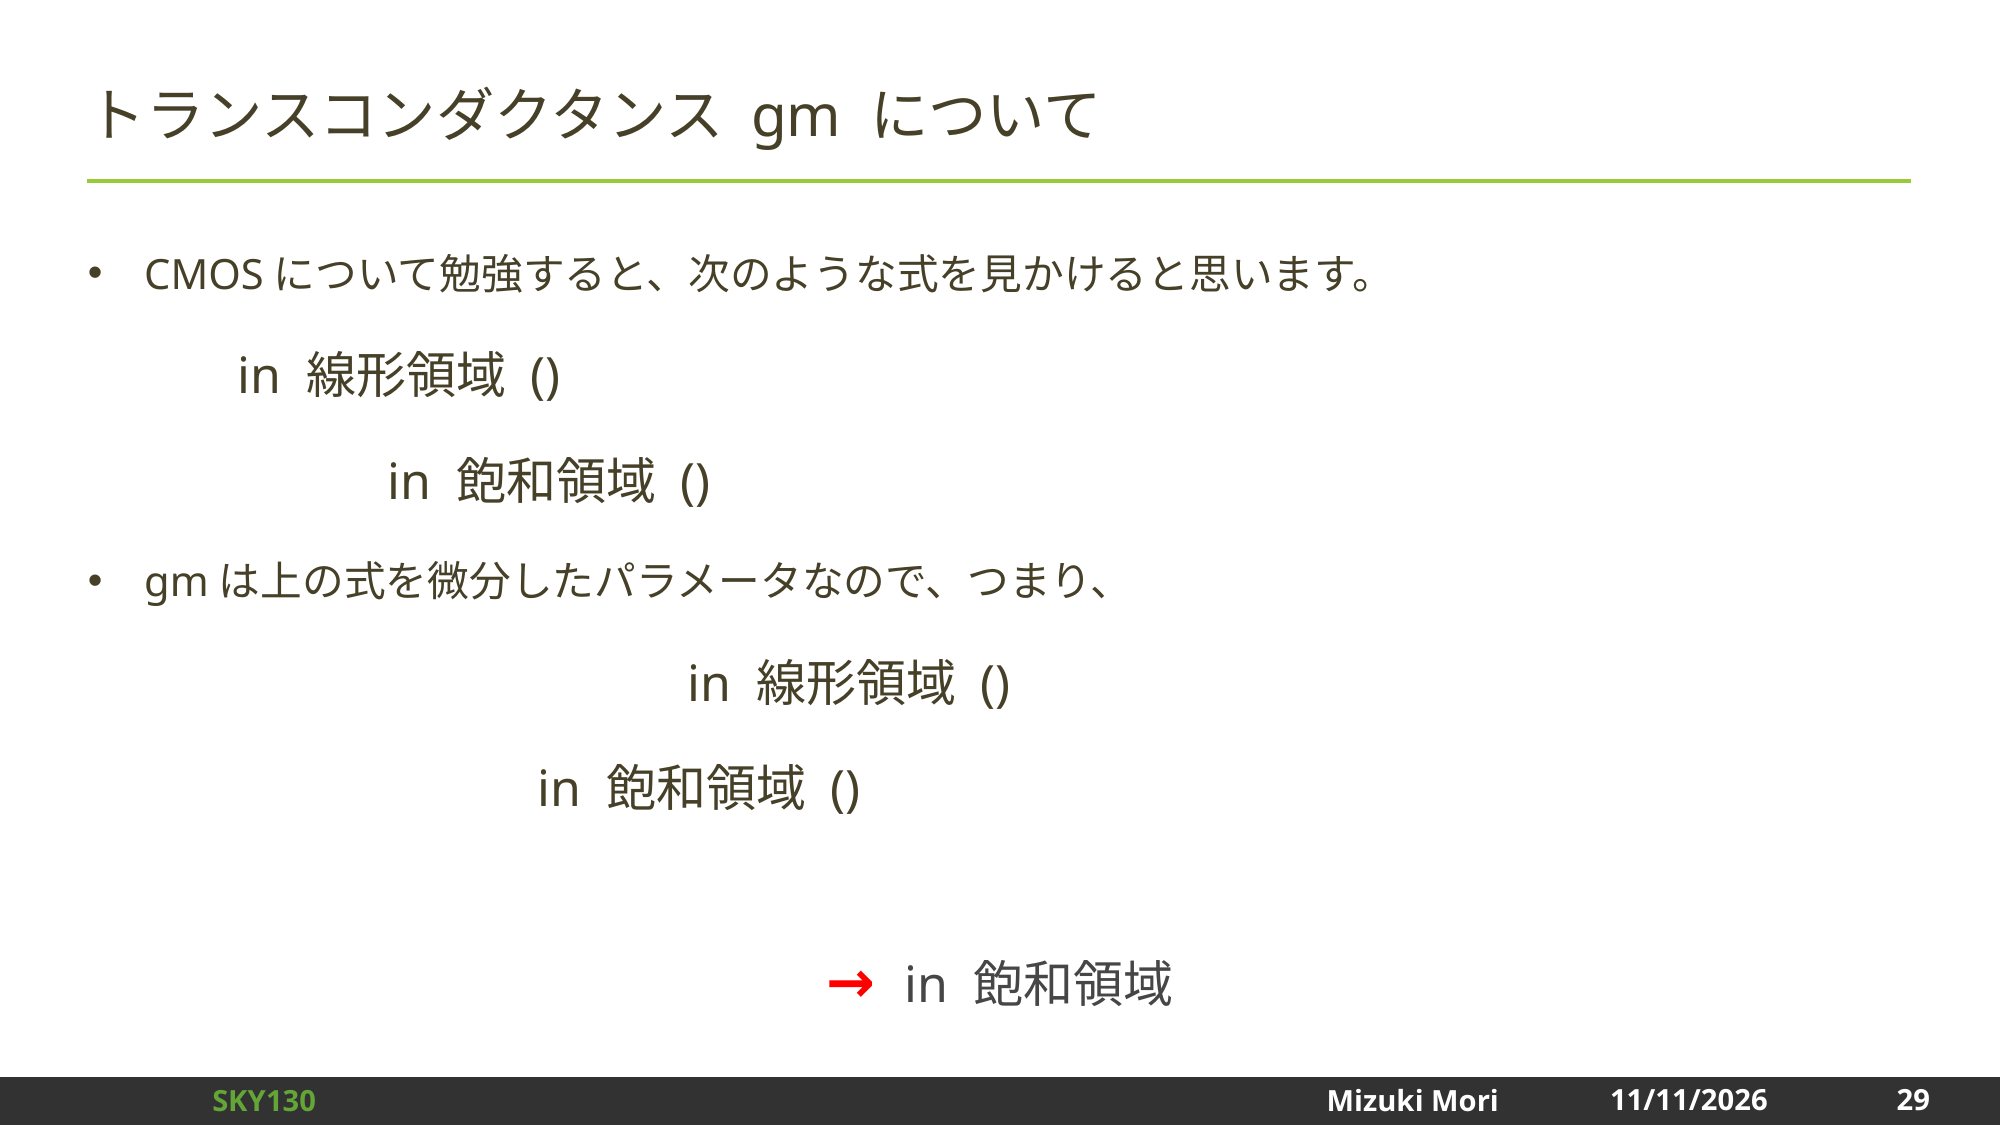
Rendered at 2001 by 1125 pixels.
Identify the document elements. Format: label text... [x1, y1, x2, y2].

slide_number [1550, 1077, 1826, 1125]
title トランスコンダクタンス gm について [72, 70, 1912, 163]
picture [0, 1077, 1550, 1125]
slide_number 29 [1826, 1076, 2000, 1125]
